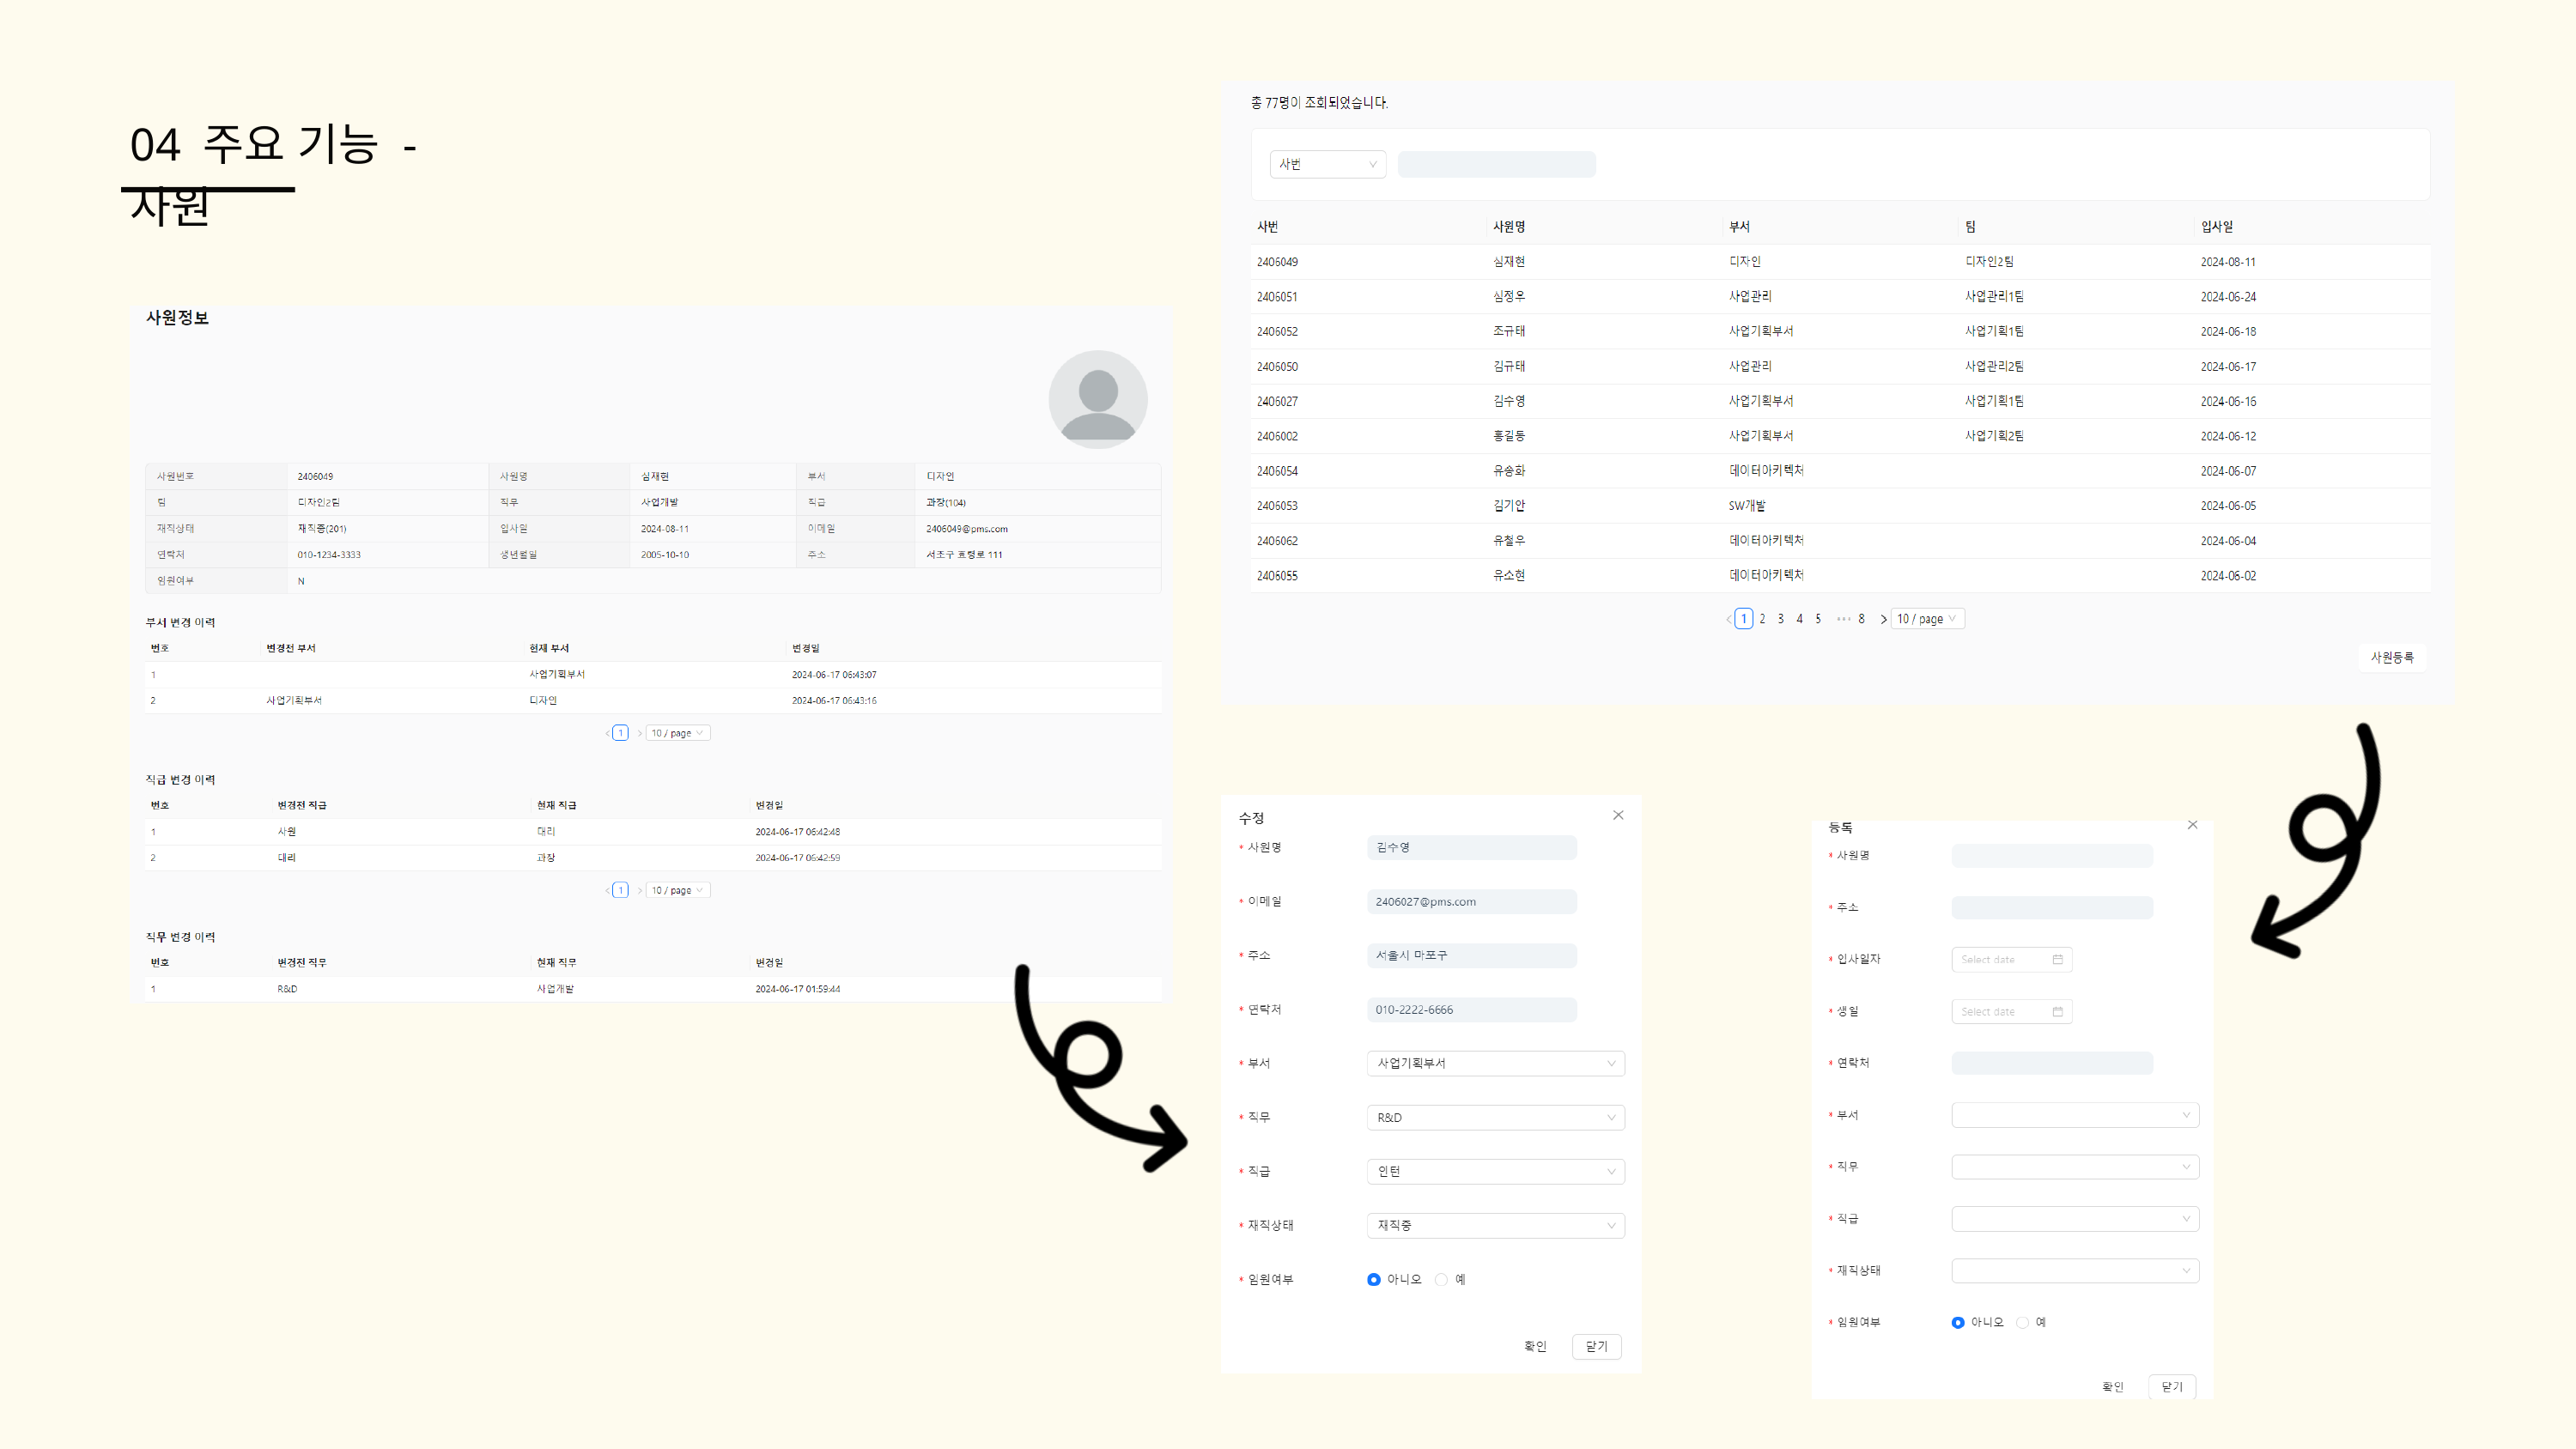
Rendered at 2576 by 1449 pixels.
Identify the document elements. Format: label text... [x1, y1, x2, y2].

picture [130, 305, 1642, 1373]
picture [1221, 80, 2456, 705]
picture [1811, 706, 2459, 1399]
text_box 04 주요 기능 - 사원 [130, 107, 515, 233]
